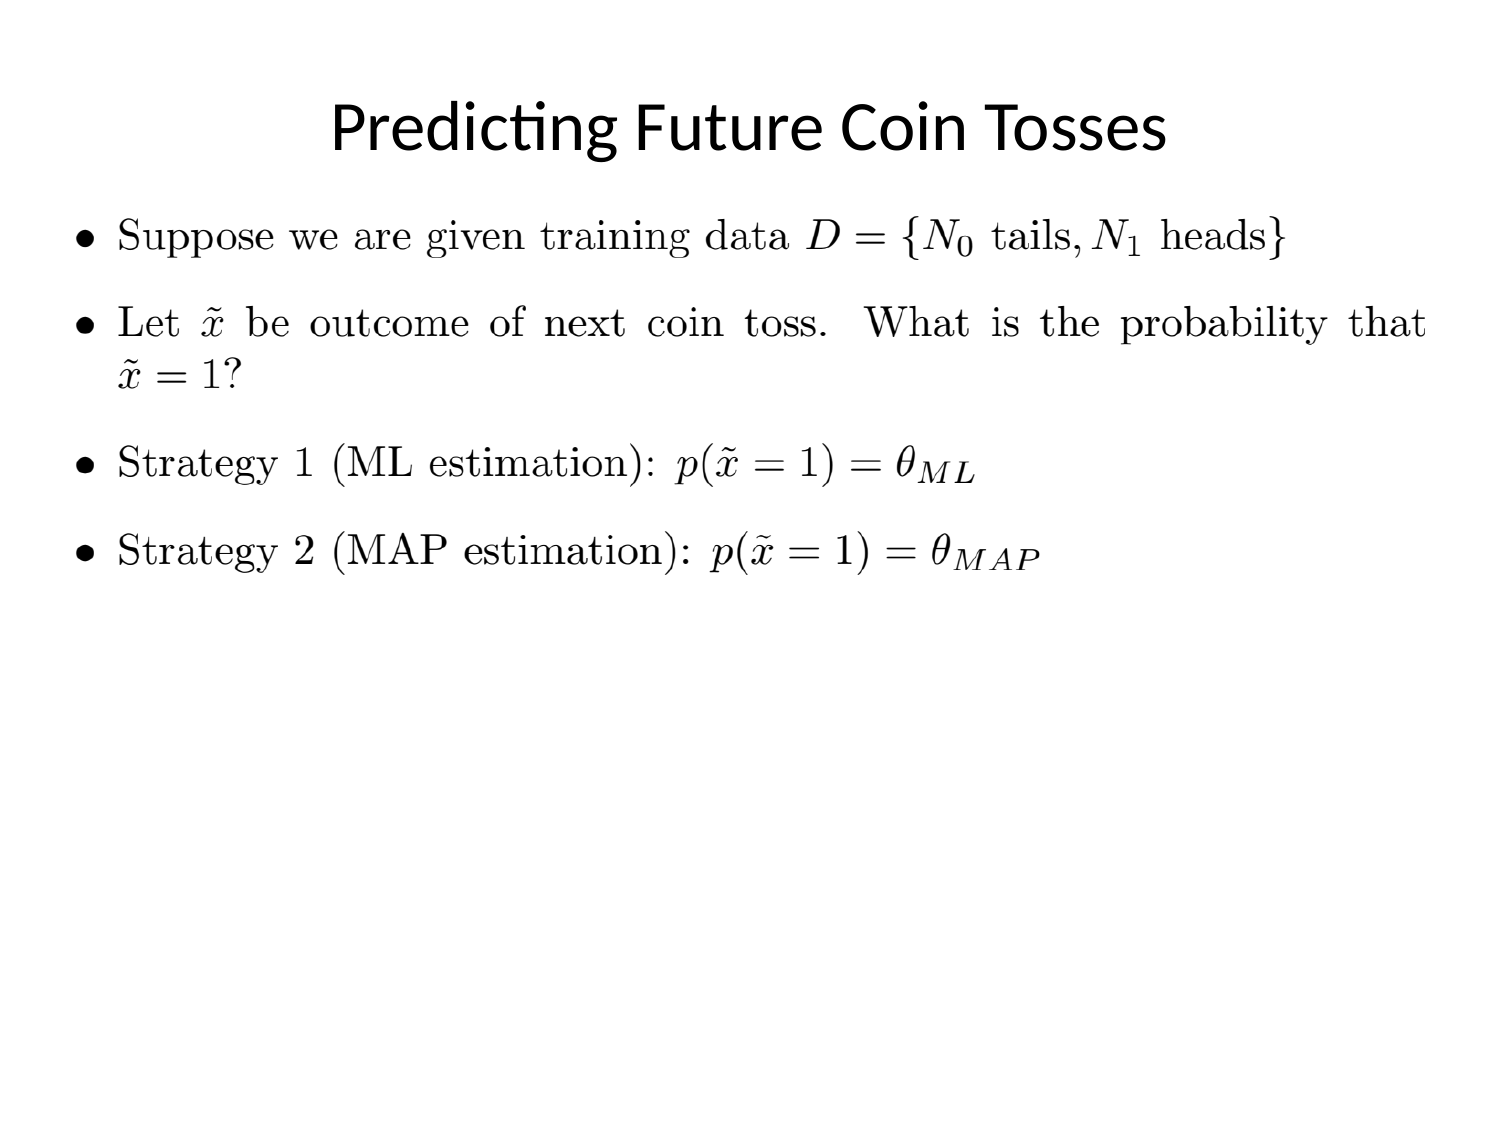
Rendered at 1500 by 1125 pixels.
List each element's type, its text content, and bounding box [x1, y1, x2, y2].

picture [74, 215, 1426, 608]
title Predicting Future Coin Tosses [75, 28, 1425, 215]
